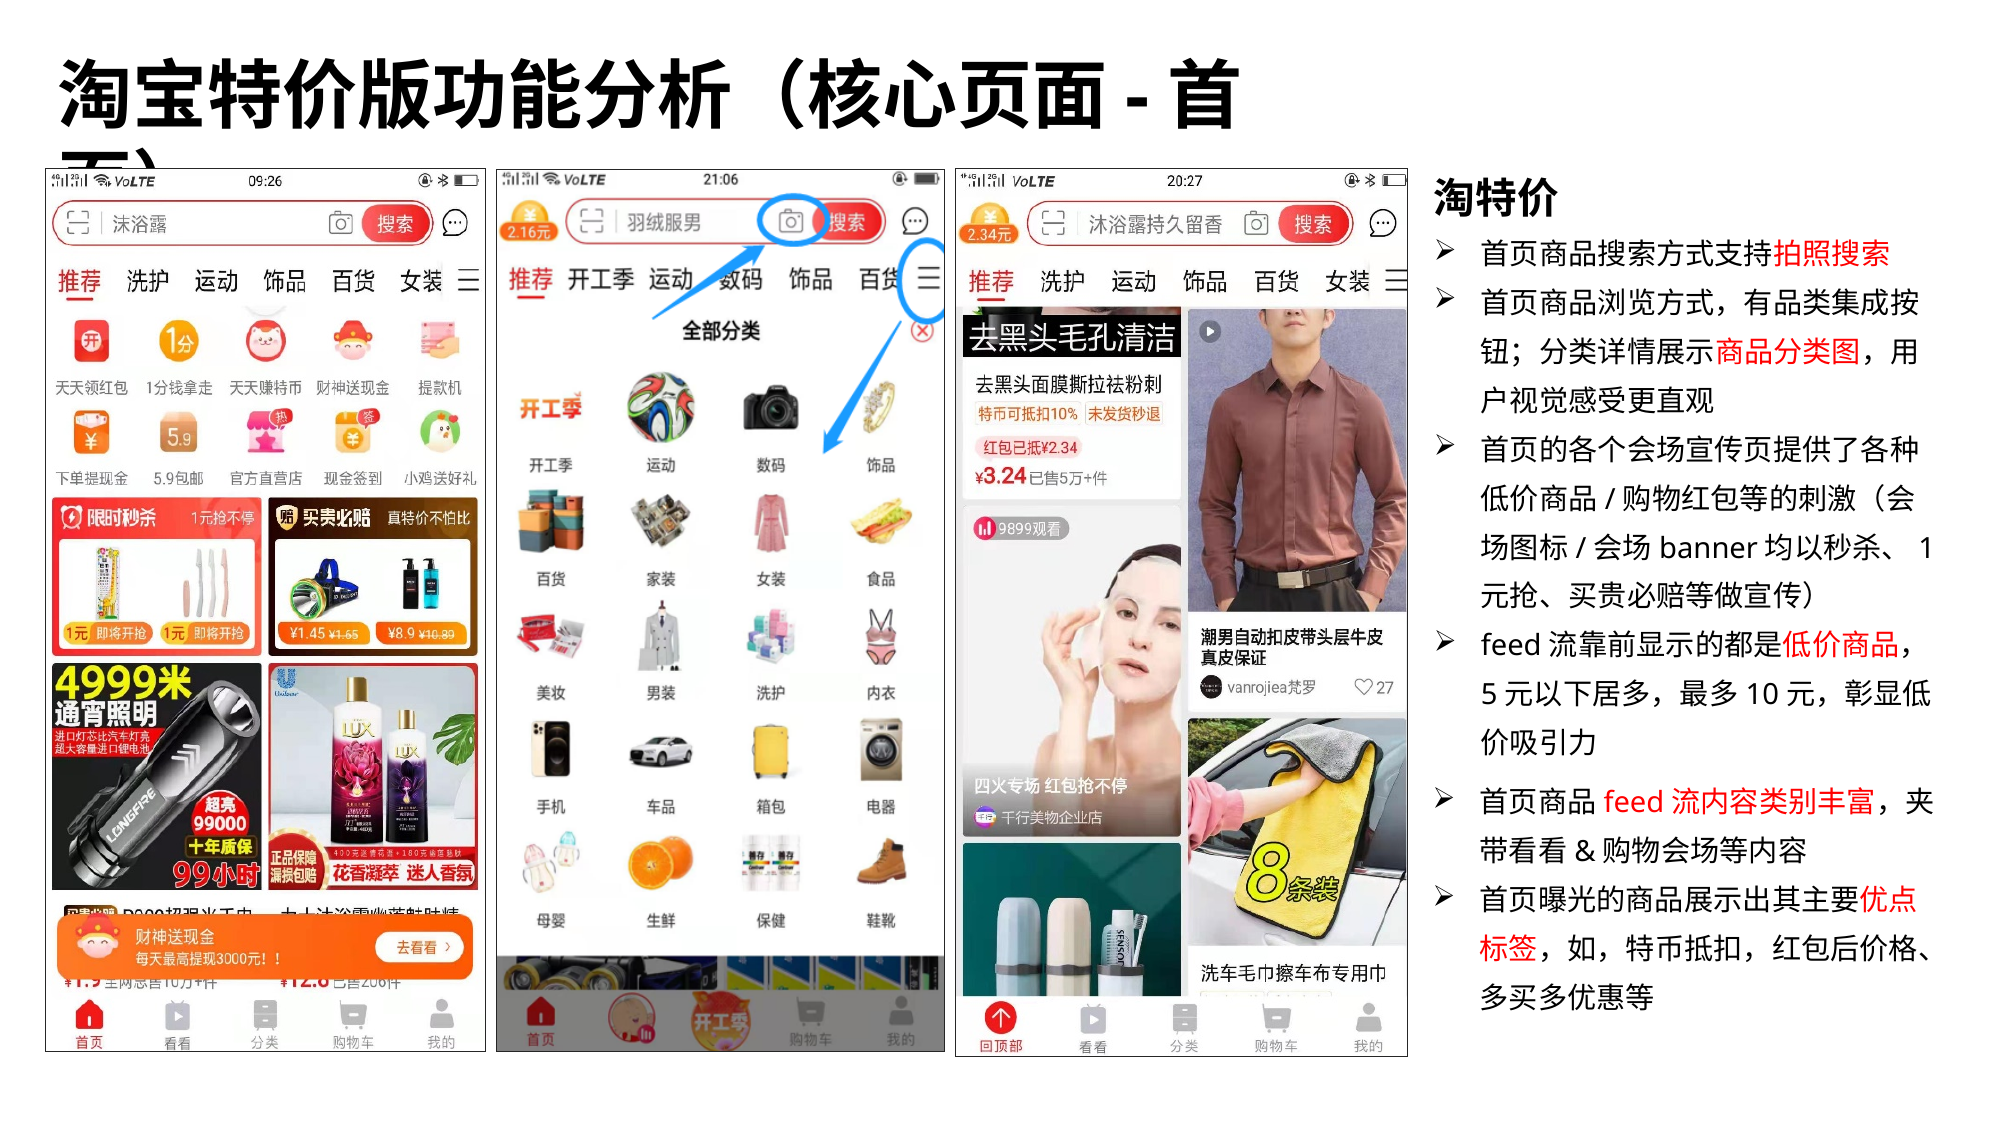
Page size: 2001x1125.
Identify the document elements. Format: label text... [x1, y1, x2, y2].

picture [45, 168, 486, 1052]
text_box 淘宝特价版功能分析（核心页面-首页） [45, 41, 1397, 143]
text_box 淘特价 首页商品搜索方式支持拍照搜索 首页商品浏览方式，有品类集成按钮；分类详情展示商品分类图，用户视觉感受更直观 首页的各个会场宣传页提供了各种低价商品/购物红包等的刺激（会场图标/会场banner均以秒杀、1元抢、买贵必赔等做宣传） feed流靠前显示的都是低价商品，5元以下居多，最多10元，彰显低价吸引力 [1419, 144, 1956, 762]
picture [955, 168, 1409, 1057]
text_box 首页商品feed流内容类别丰富，夹带看看&购物会场等内容 首页曝光的商品展示出其主要优点标签，如，特币抵扣，红包后价格、多买多优惠等 [1417, 762, 1956, 1057]
picture [496, 168, 945, 1052]
